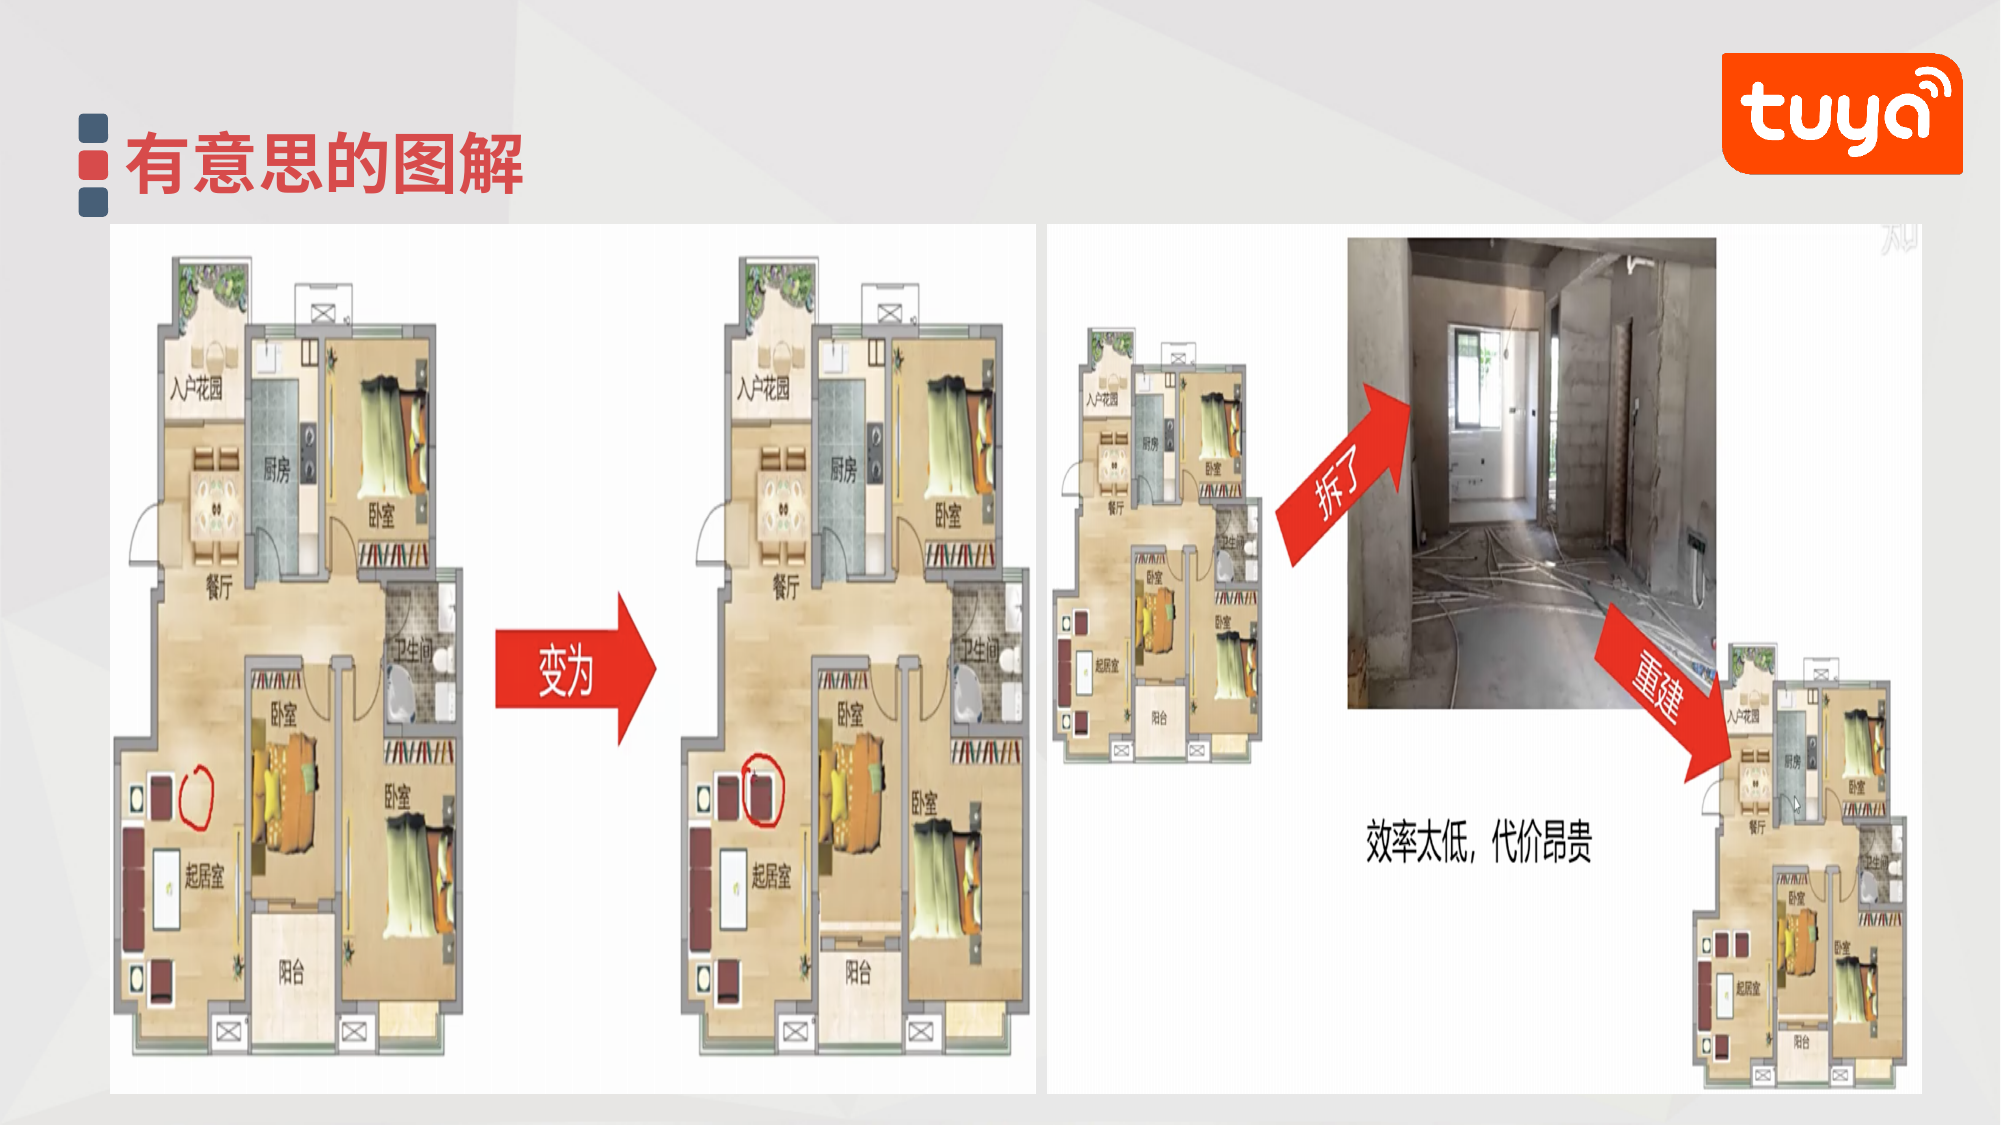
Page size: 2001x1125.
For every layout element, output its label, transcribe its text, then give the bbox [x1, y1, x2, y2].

text_box 有意思的图解 [110, 114, 906, 210]
picture [0, 0, 2001, 1125]
